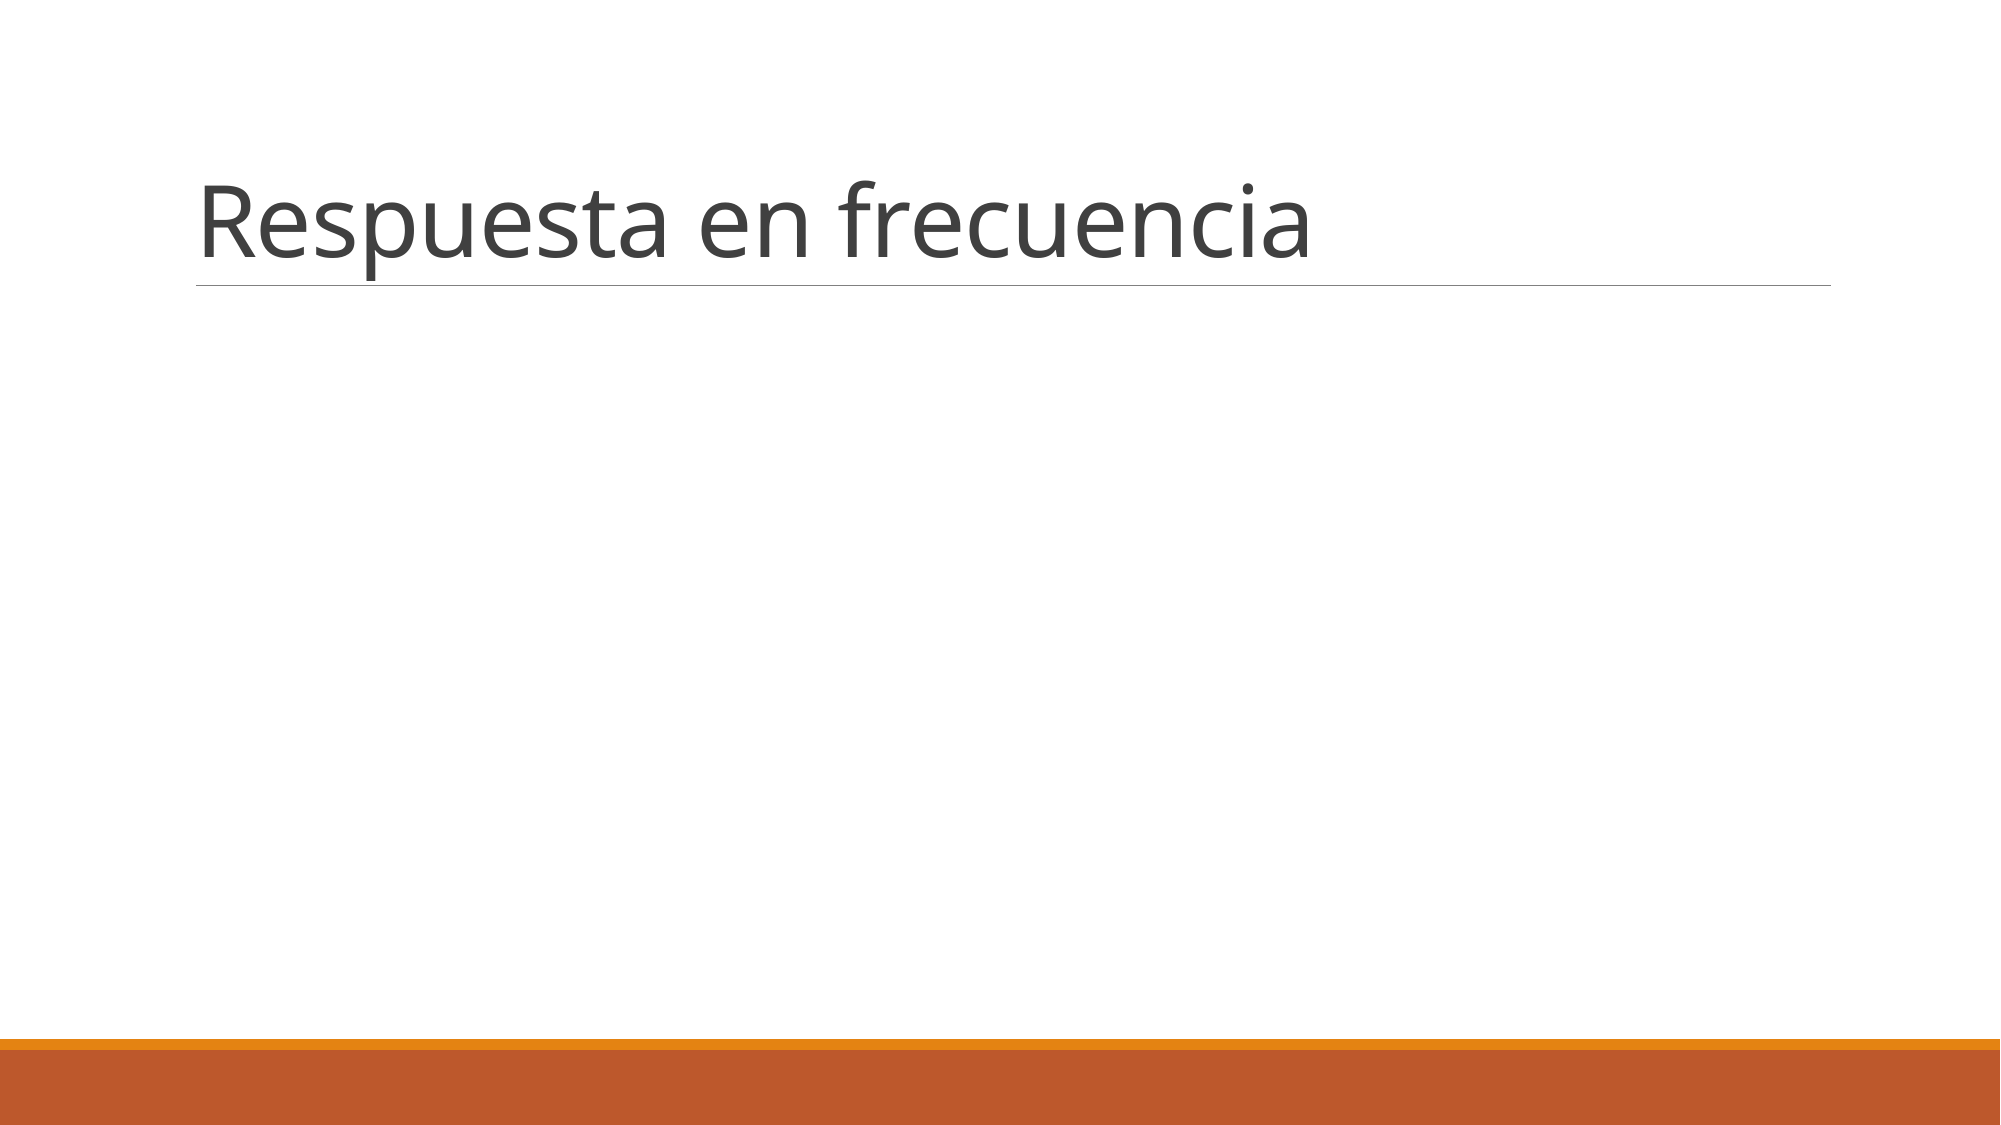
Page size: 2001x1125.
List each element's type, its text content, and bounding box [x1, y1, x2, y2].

title Respuesta en frecuencia [180, 47, 1830, 285]
